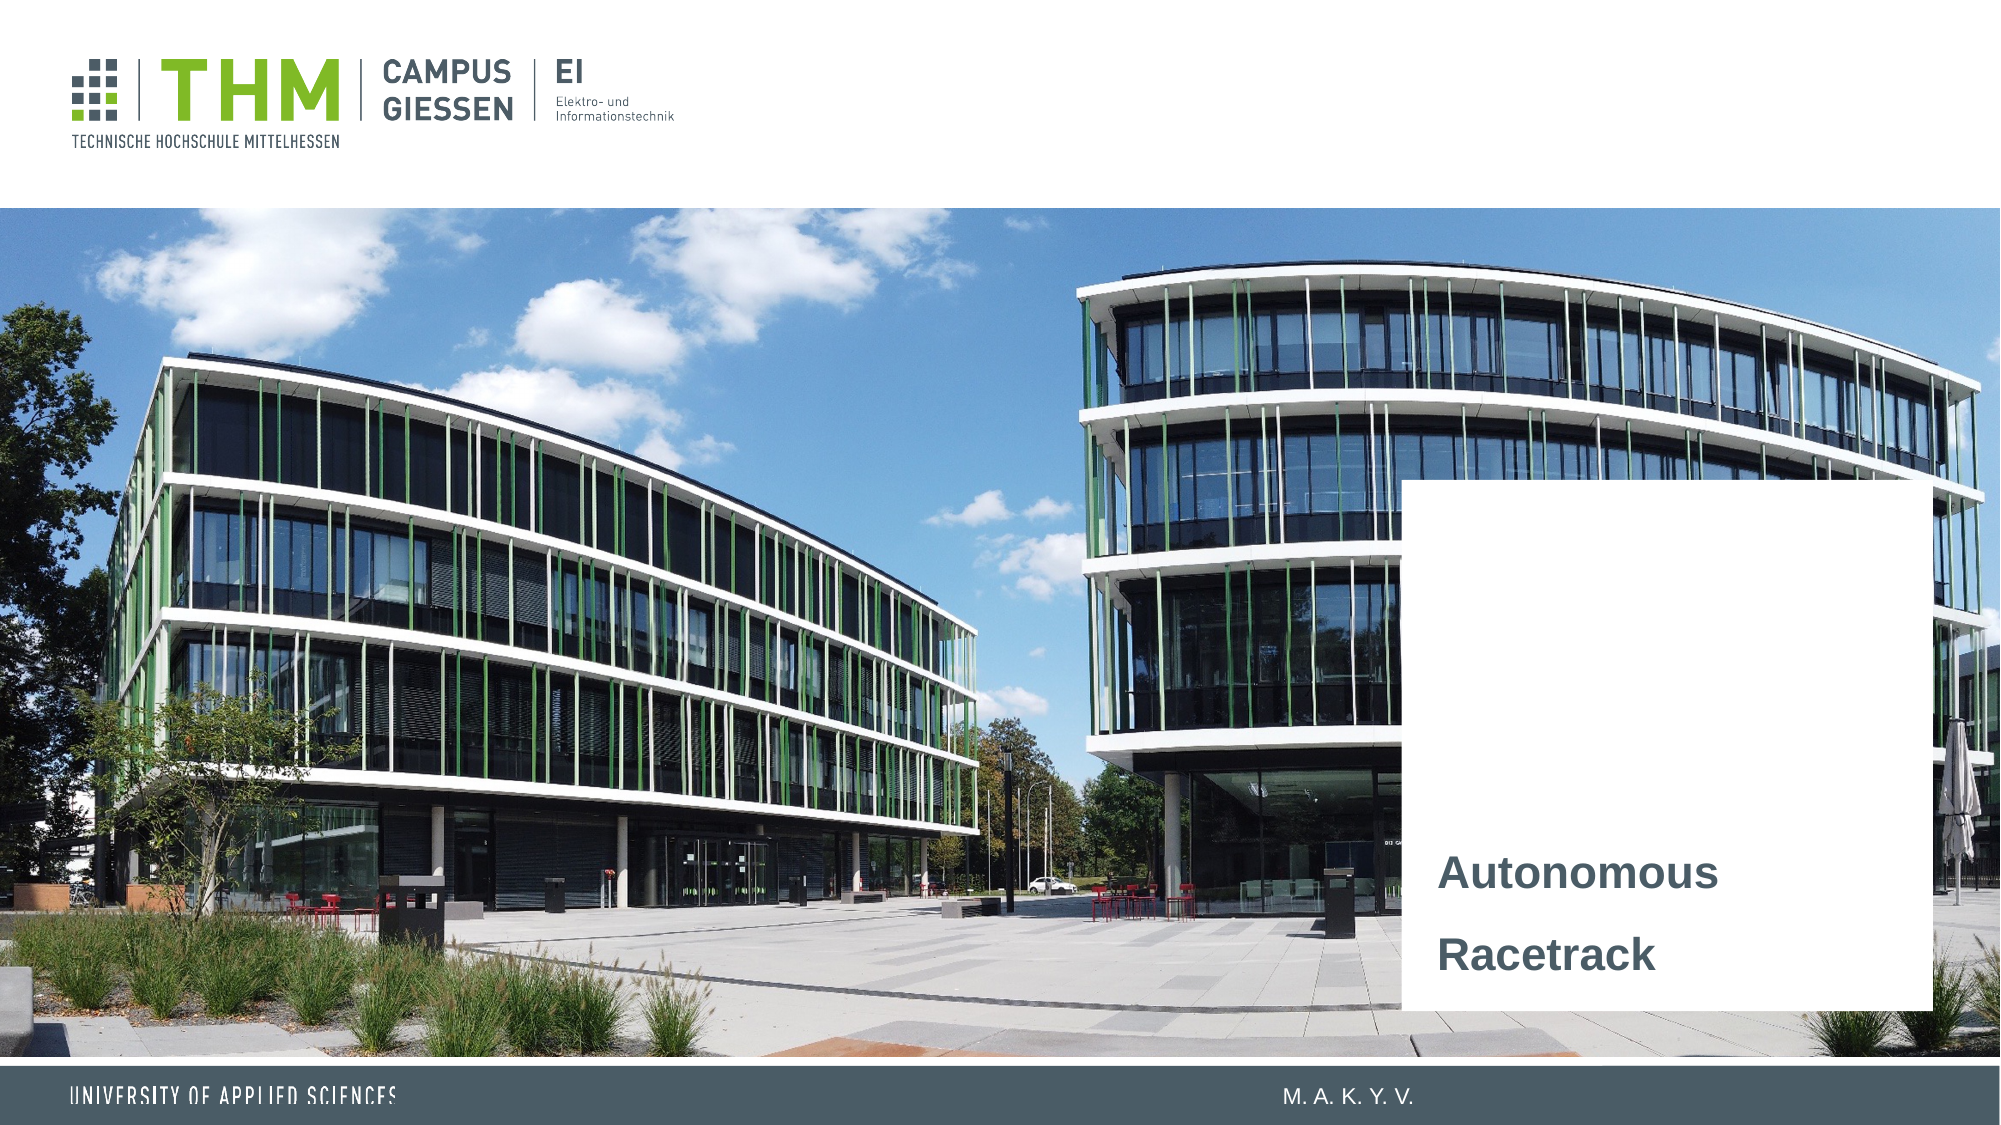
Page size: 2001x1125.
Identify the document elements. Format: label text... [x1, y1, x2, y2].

picture [0, 208, 2000, 1057]
list Autonomous Racetrack [1437, 621, 1922, 988]
picture [72, 59, 674, 148]
